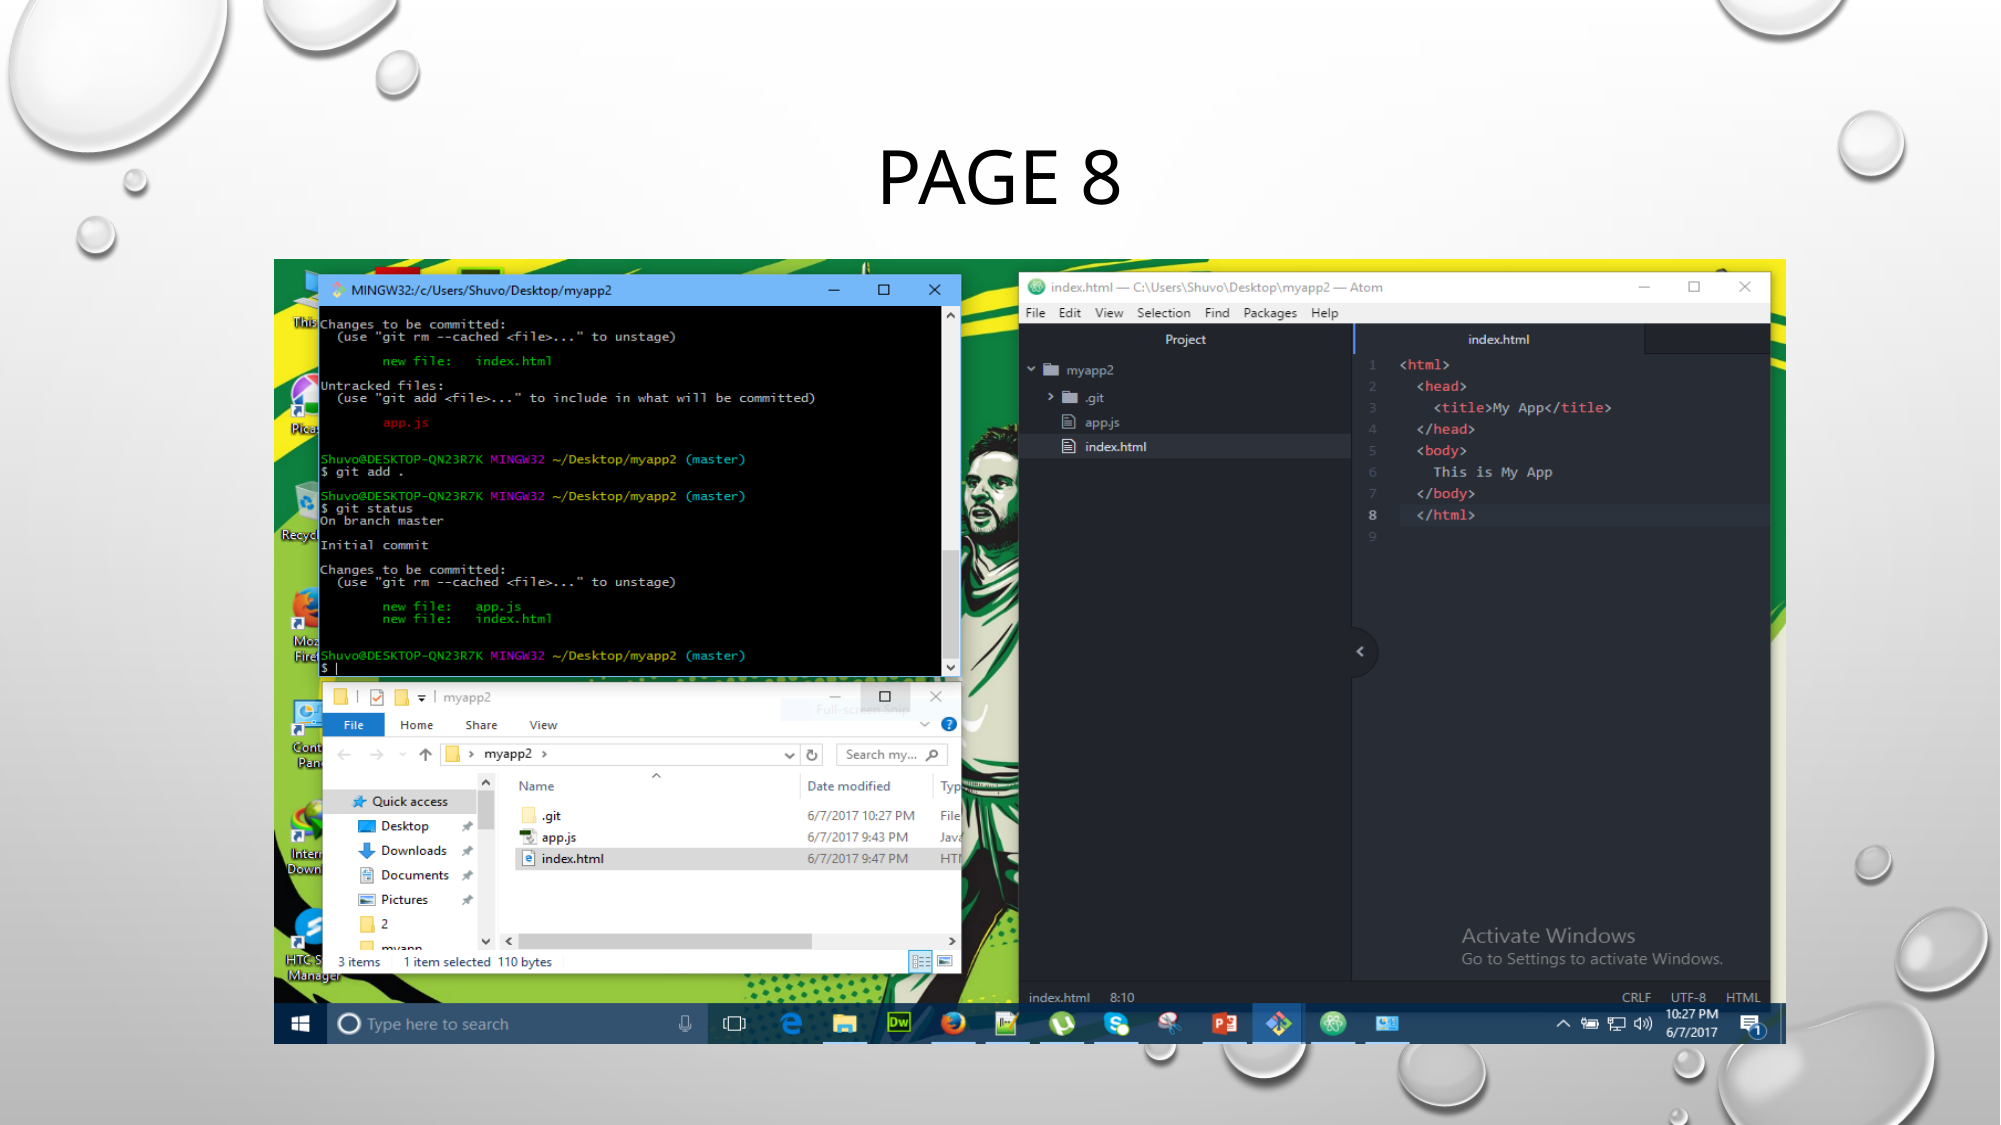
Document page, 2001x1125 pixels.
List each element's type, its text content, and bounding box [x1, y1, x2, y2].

title Page 8 [149, 101, 1851, 260]
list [274, 259, 1786, 1044]
picture [0, 0, 2000, 1125]
